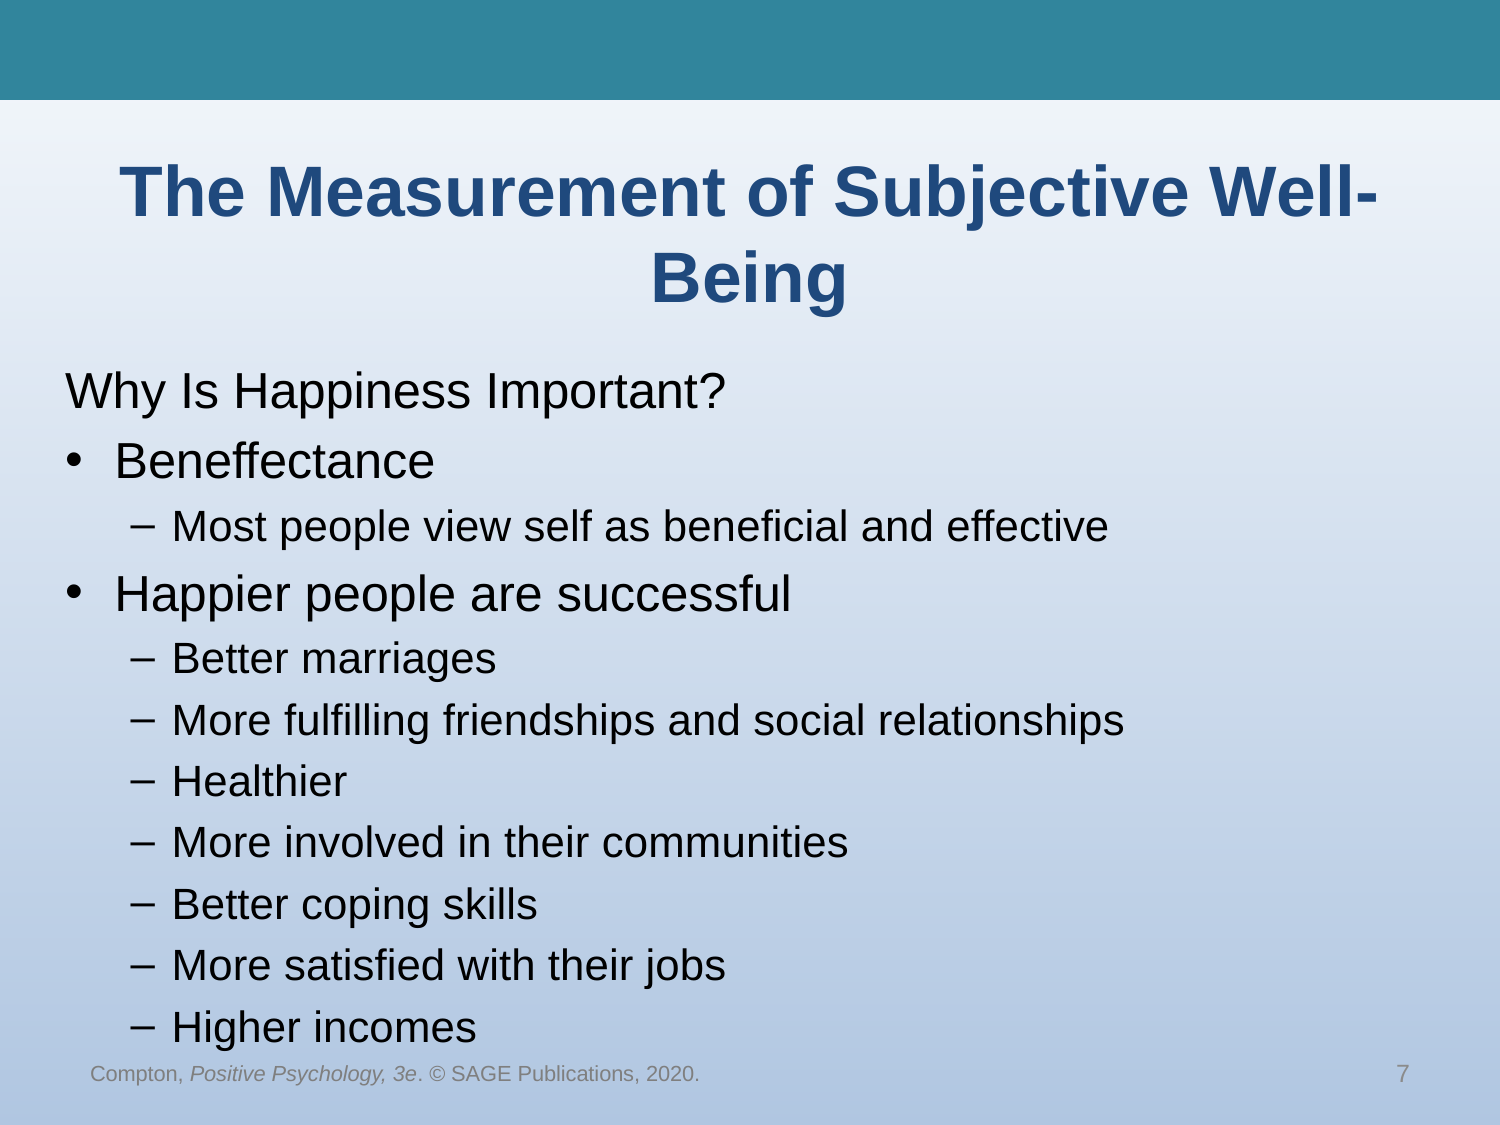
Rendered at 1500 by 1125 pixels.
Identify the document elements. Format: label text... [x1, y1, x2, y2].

list Why Is Happiness Important? Beneffectance Most people view self as beneficial and effective Happier people are successful Better marriages More fulfilling friendships and social relationships Healthier More involved in their communities Better coping skills More satisfied with their jobs Higher incomes [50, 350, 1475, 1063]
title The Measurement of Subjective Well-Being [75, 137, 1425, 325]
slide_number 7 [1350, 1042, 1425, 1103]
footer Compton, Positive Psychology, 3e. © SAGE Publications, 2020. [75, 1042, 1313, 1103]
